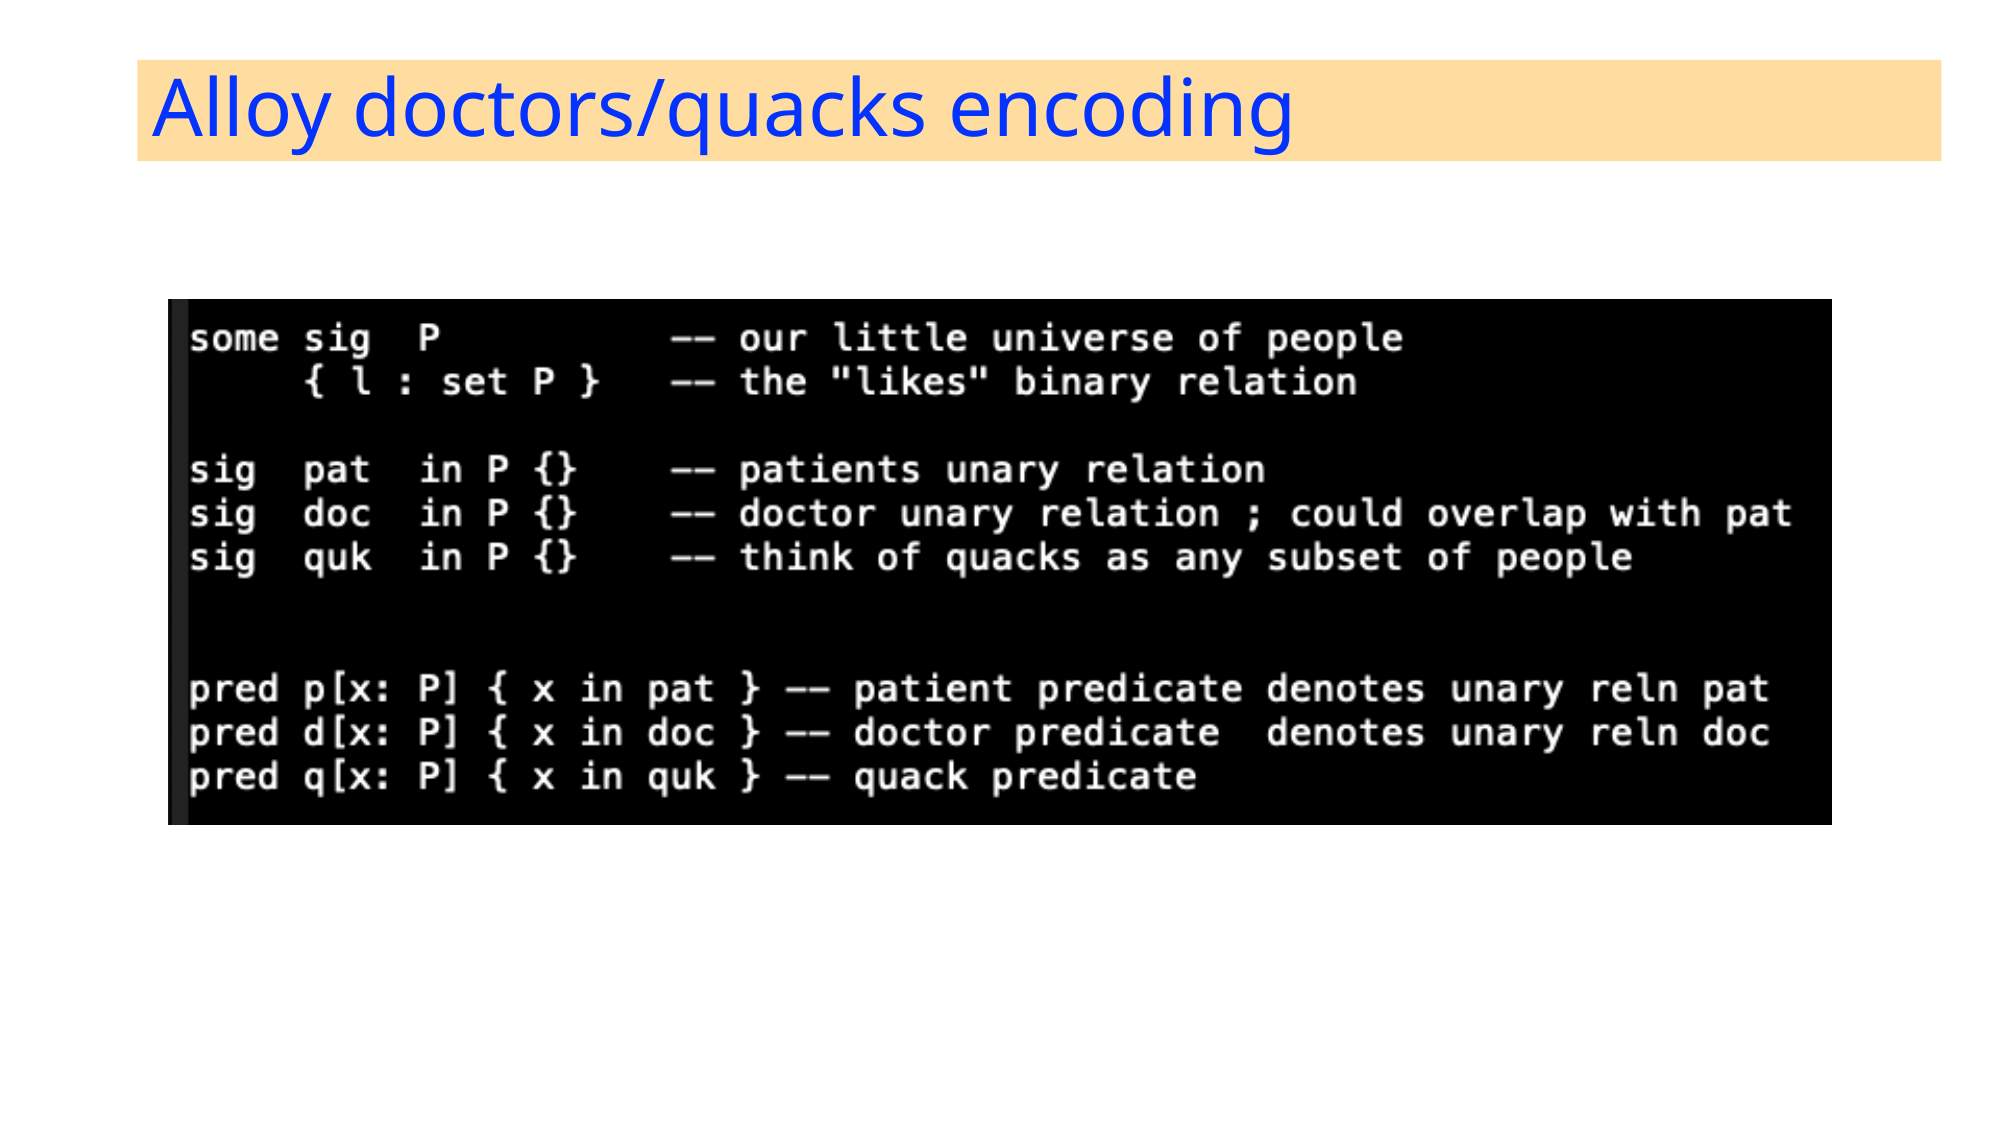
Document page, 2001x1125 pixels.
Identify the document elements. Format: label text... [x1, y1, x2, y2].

title Alloy doctors/quacks encoding [137, 59, 1942, 162]
picture [168, 299, 1832, 825]
